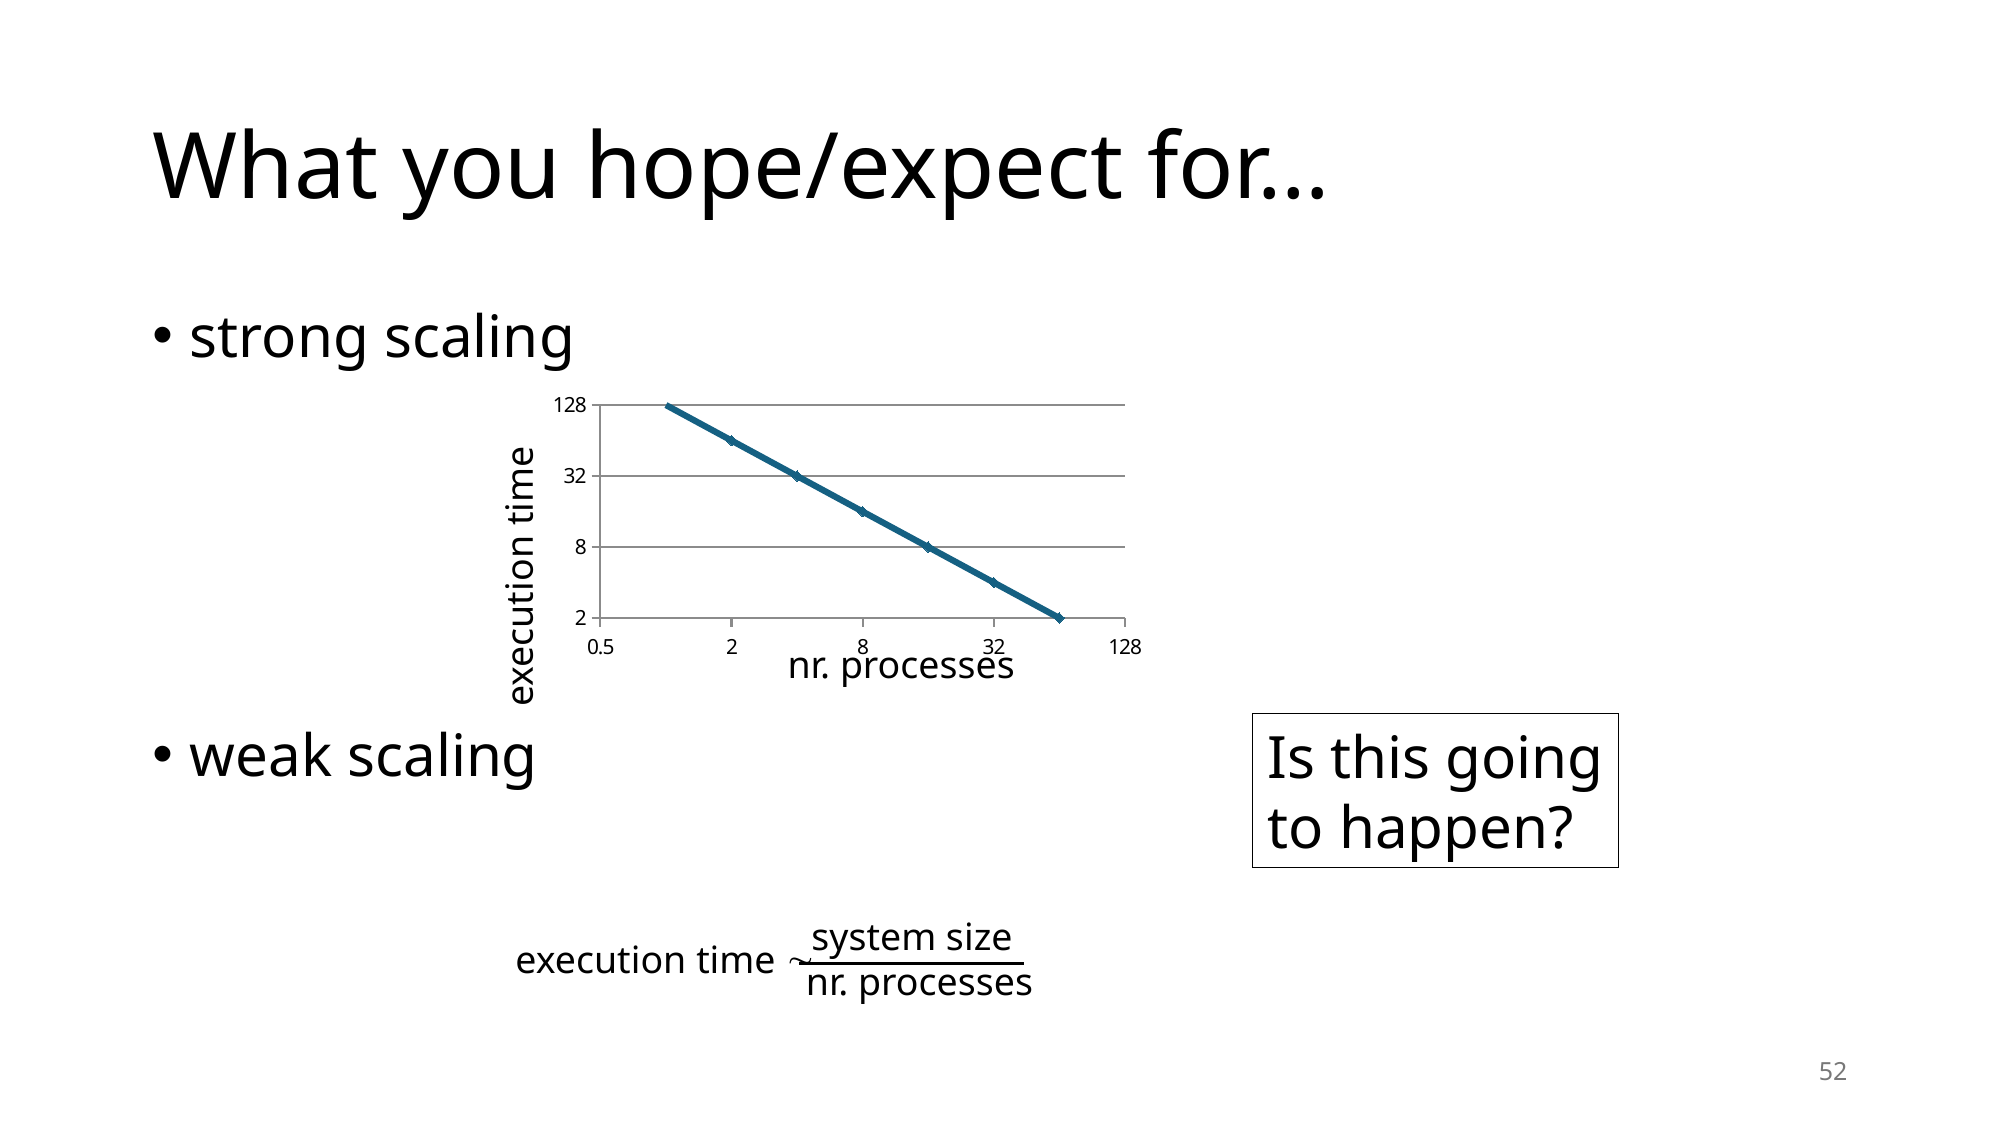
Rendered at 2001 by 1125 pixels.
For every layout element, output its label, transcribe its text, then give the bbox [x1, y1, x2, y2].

list strong scaling weak scaling [137, 299, 1863, 1014]
slide_number 52 [1412, 1042, 1863, 1103]
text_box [487, 384, 1154, 713]
text_box Is this going to happen? [1252, 713, 1619, 868]
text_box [515, 904, 1045, 1012]
title What you hope/expect for… [137, 59, 1863, 278]
